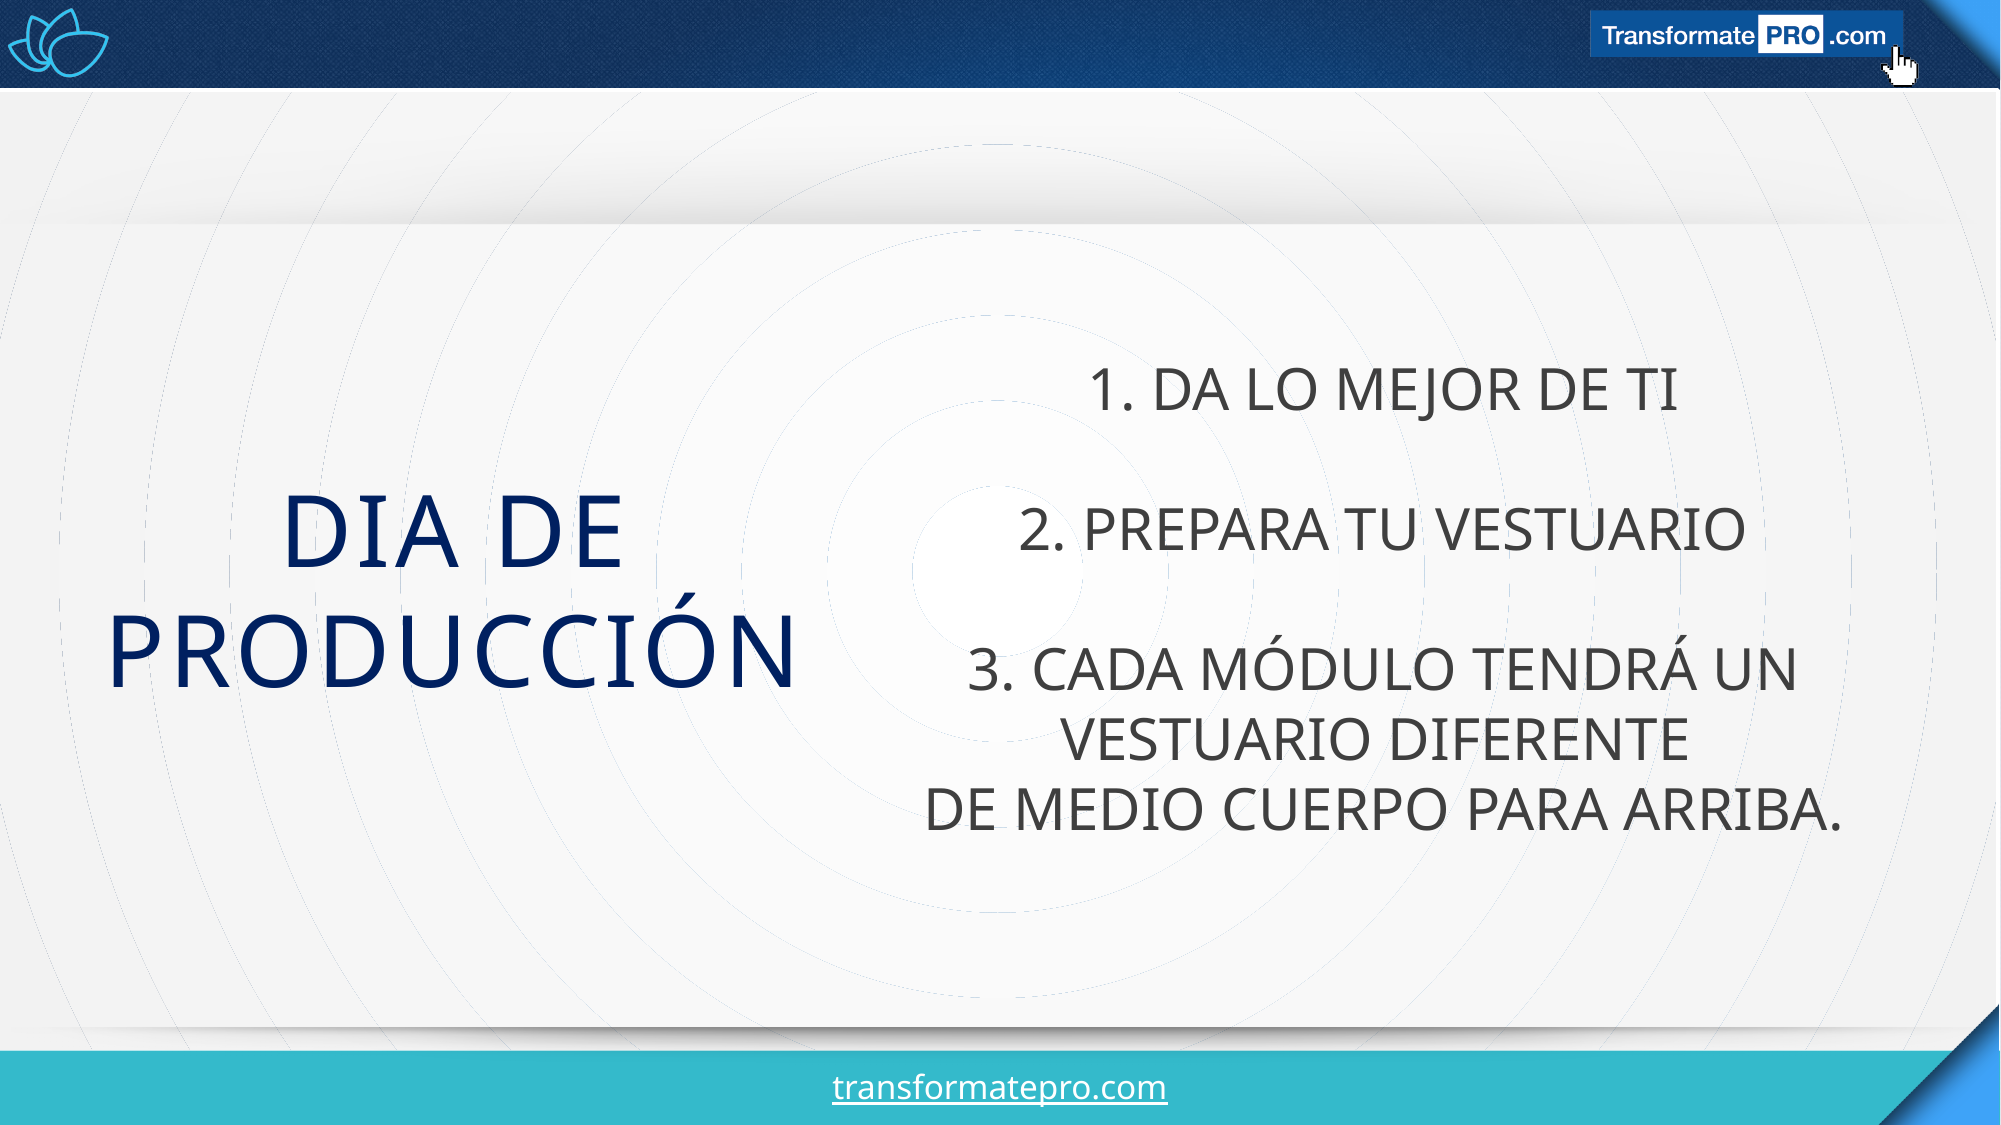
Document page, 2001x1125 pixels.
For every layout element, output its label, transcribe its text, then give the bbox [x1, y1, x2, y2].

picture [1876, 1119, 1999, 1125]
picture [0, 0, 2001, 1125]
text_box transformatepro.com [0, 1059, 2000, 1119]
picture [1876, 1002, 1999, 1059]
picture [12, 1020, 1992, 1059]
text_box 1. DA LO MEJOR DE TI 2. PREPARA TU VESTUARIO 3. CADA MÓDULO TENDRÁ UN VESTUARIO DIFERENTE DE MEDIO CUERPO PARA ARRIBA. [854, 344, 1913, 920]
title DIA DE PRODUCCIÓN [21, 503, 890, 792]
